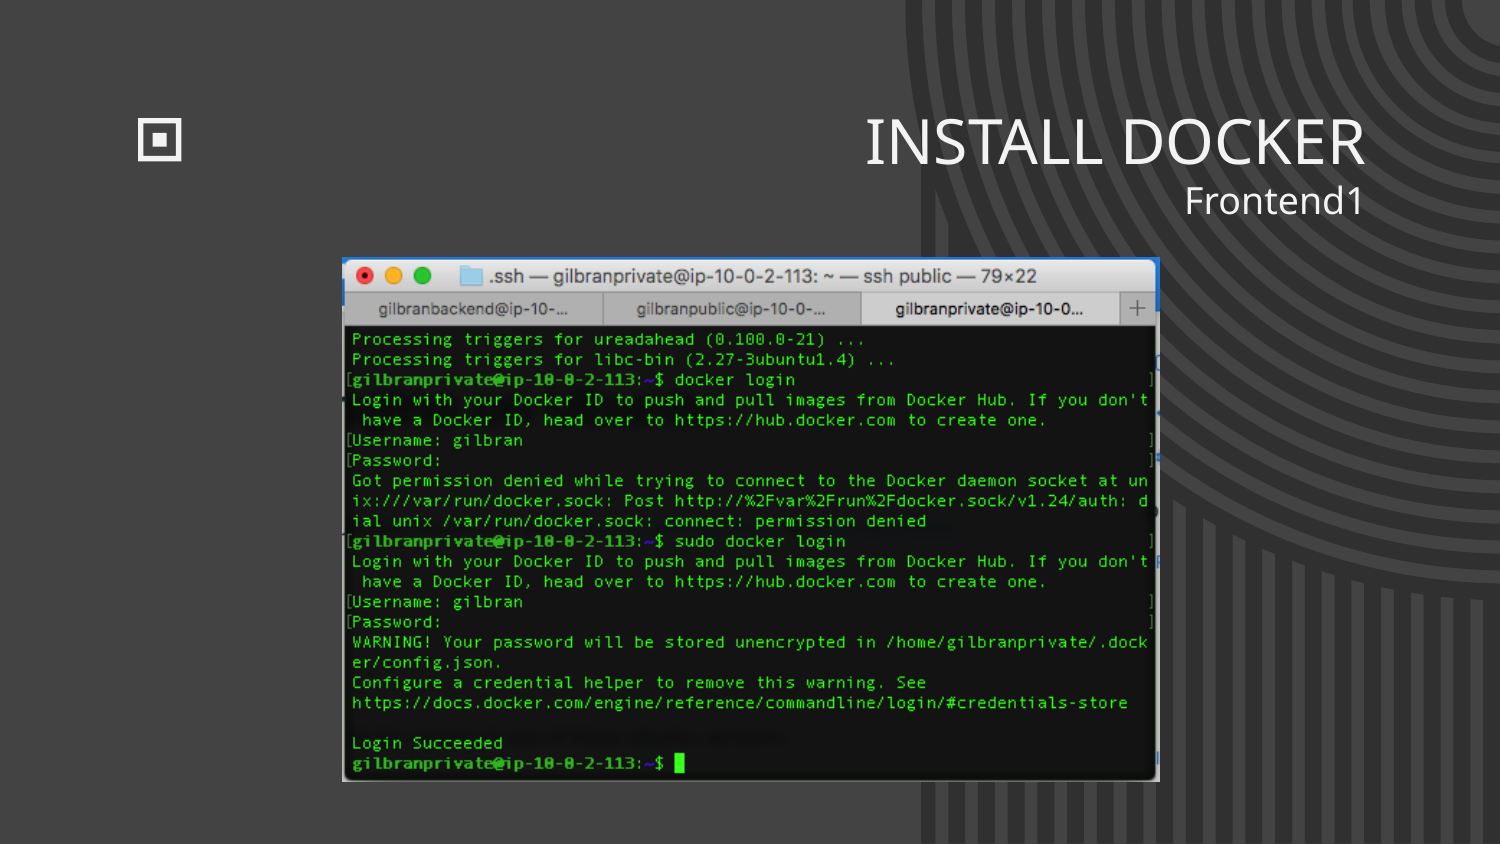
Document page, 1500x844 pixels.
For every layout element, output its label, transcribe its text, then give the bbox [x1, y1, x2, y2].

picture [342, 257, 1160, 782]
title INSTALL DOCKER Frontend1 [322, 87, 1382, 240]
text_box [137, 117, 182, 162]
